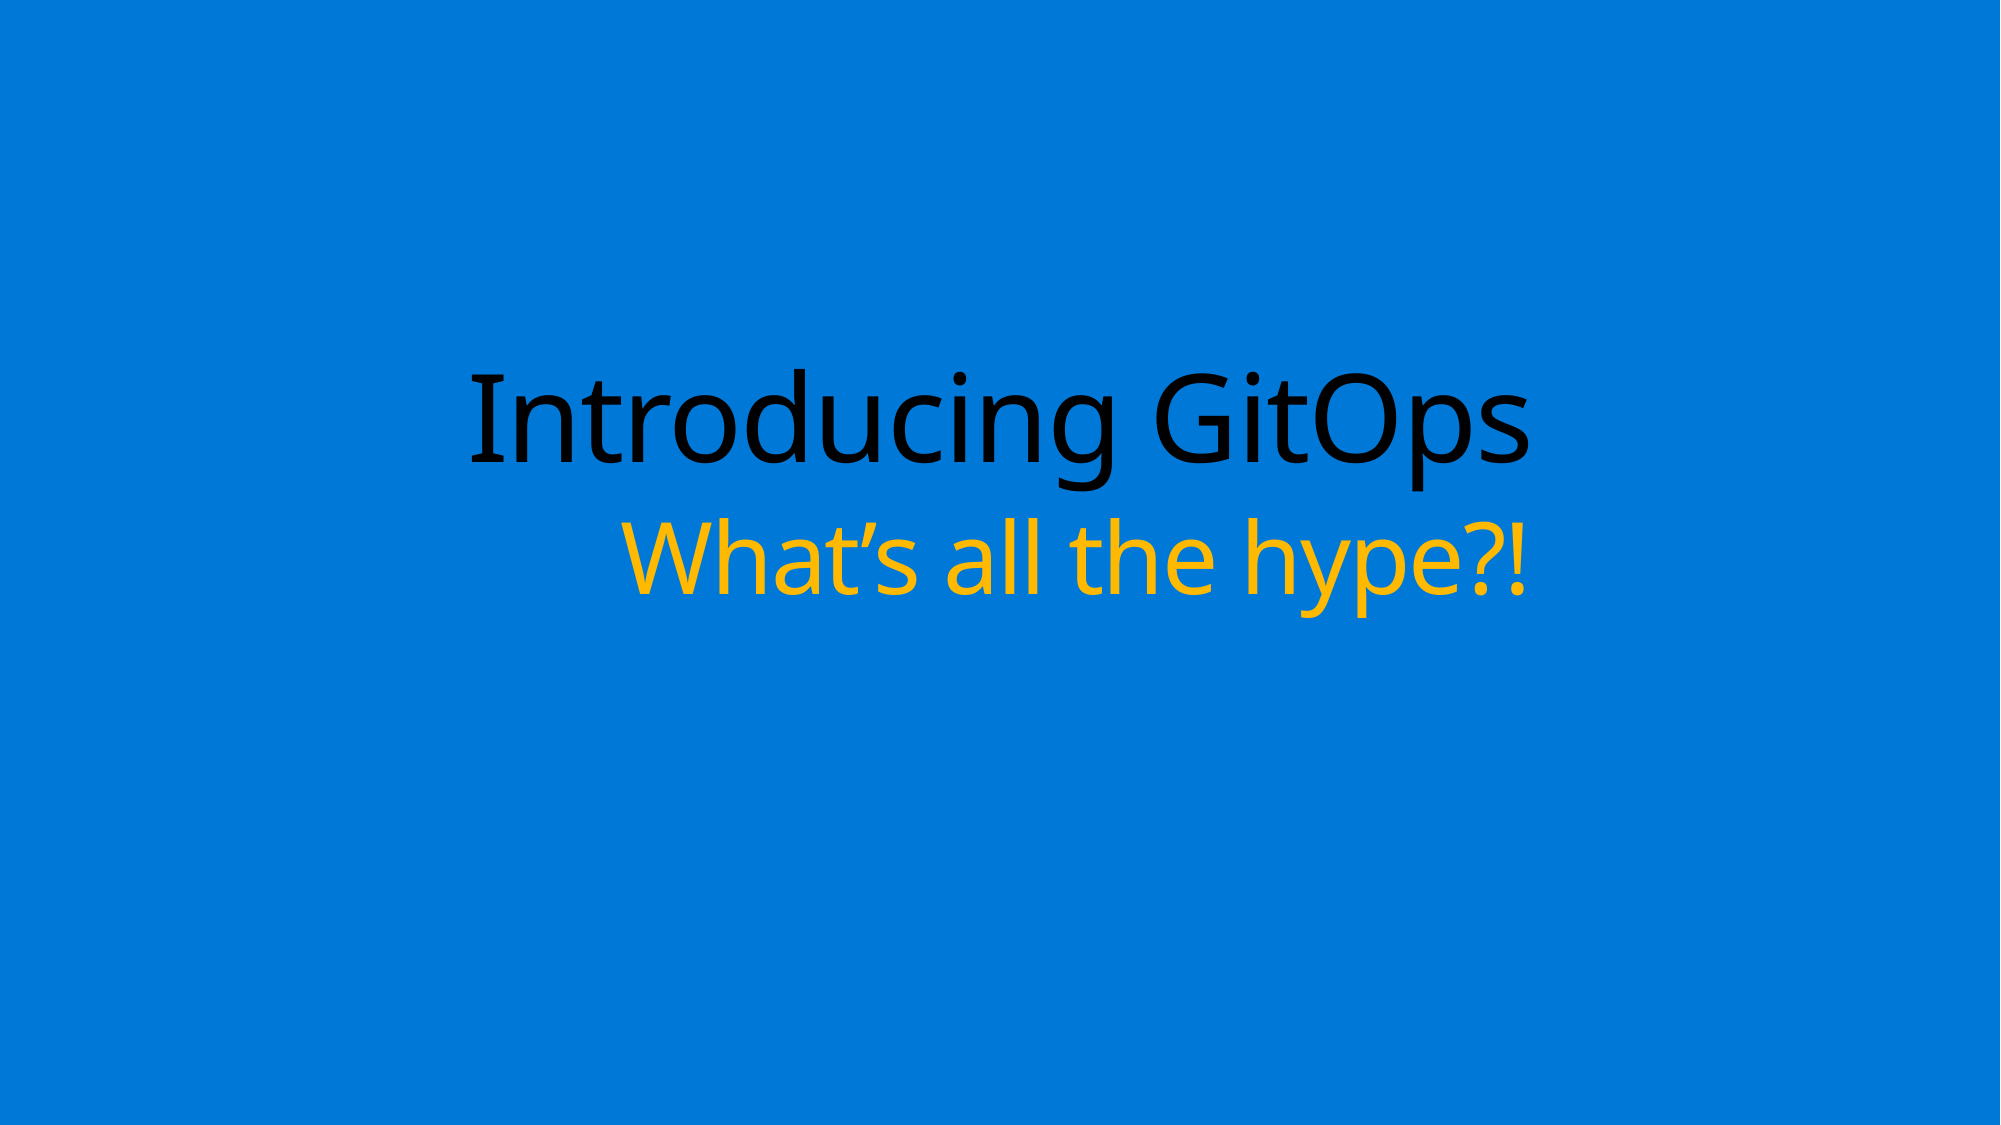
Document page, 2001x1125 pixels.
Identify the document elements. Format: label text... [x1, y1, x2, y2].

title Introducing GitOps What’s all the hype?! [339, 341, 1662, 636]
